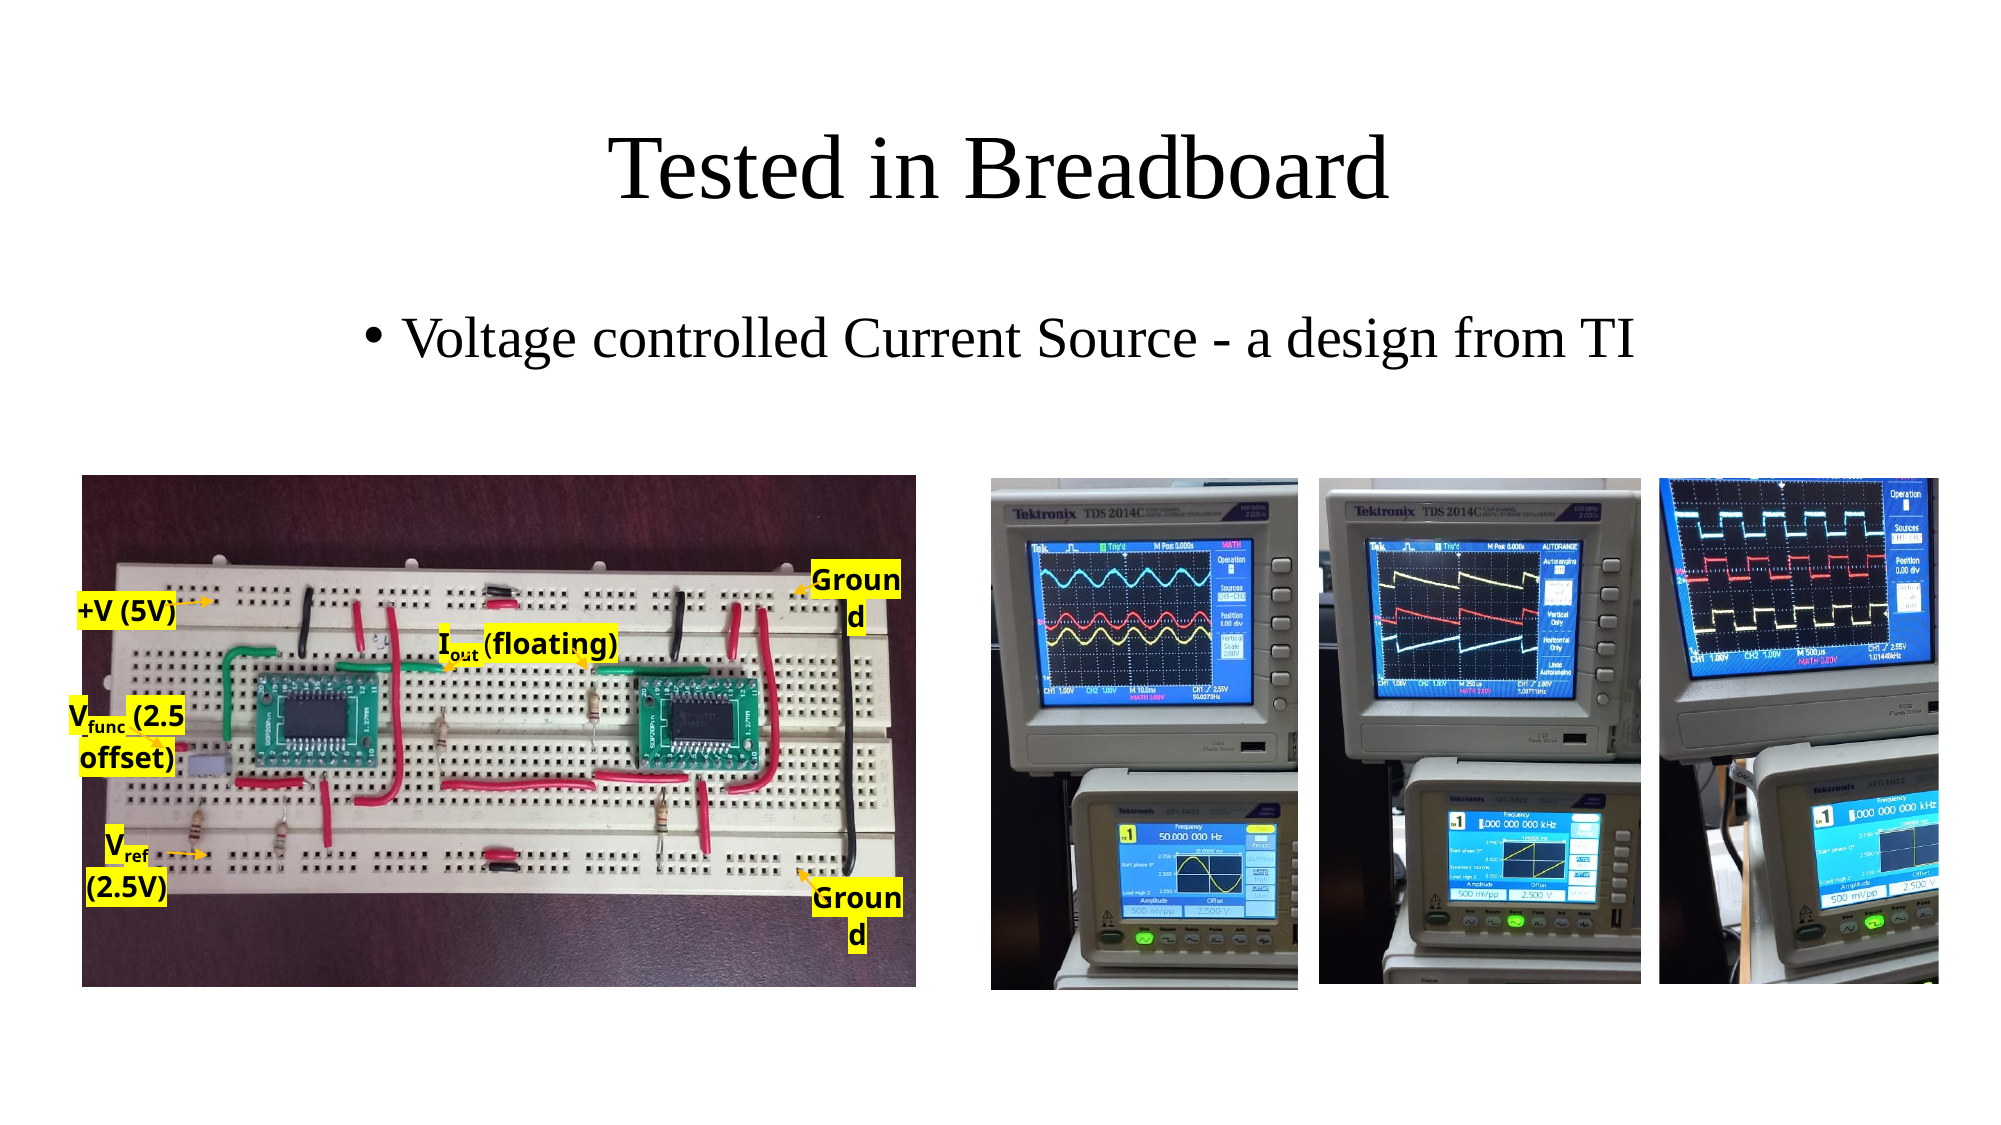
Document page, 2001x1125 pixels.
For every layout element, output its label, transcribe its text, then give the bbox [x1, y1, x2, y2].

list Voltage controlled Current Source - a design from TI [137, 299, 1863, 1014]
picture [991, 478, 1298, 990]
title Tested in Breadboard [137, 59, 1863, 278]
picture [1659, 478, 1939, 984]
picture [1319, 478, 1641, 984]
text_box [17, 475, 925, 987]
